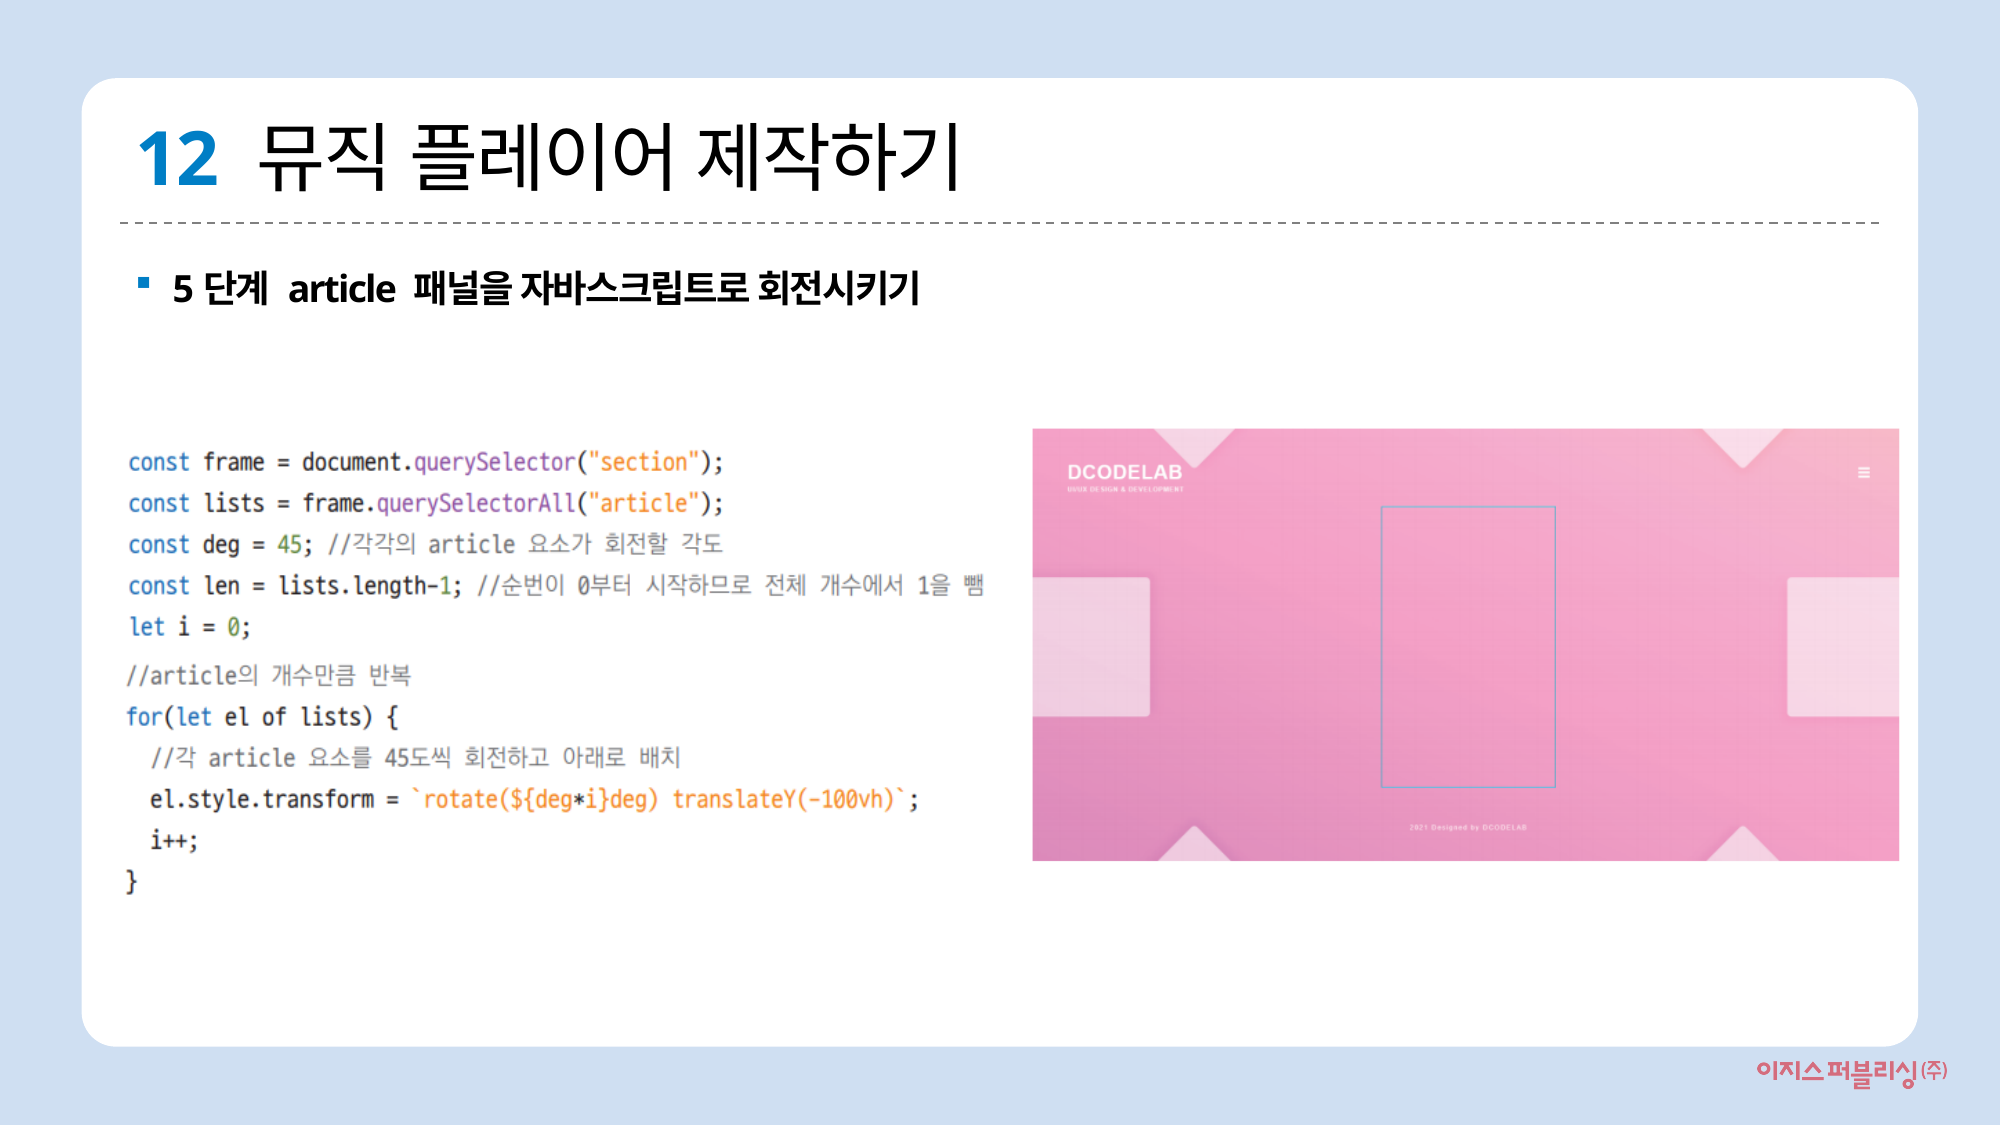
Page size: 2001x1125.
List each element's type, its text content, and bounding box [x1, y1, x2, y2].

picture [1027, 424, 1904, 867]
title 12 뮤직 플레이어 제작하기 [120, 109, 1880, 209]
list 5단계 article 패널을 자바스크립트로 회전시키기 [120, 257, 1050, 1025]
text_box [120, 443, 996, 908]
